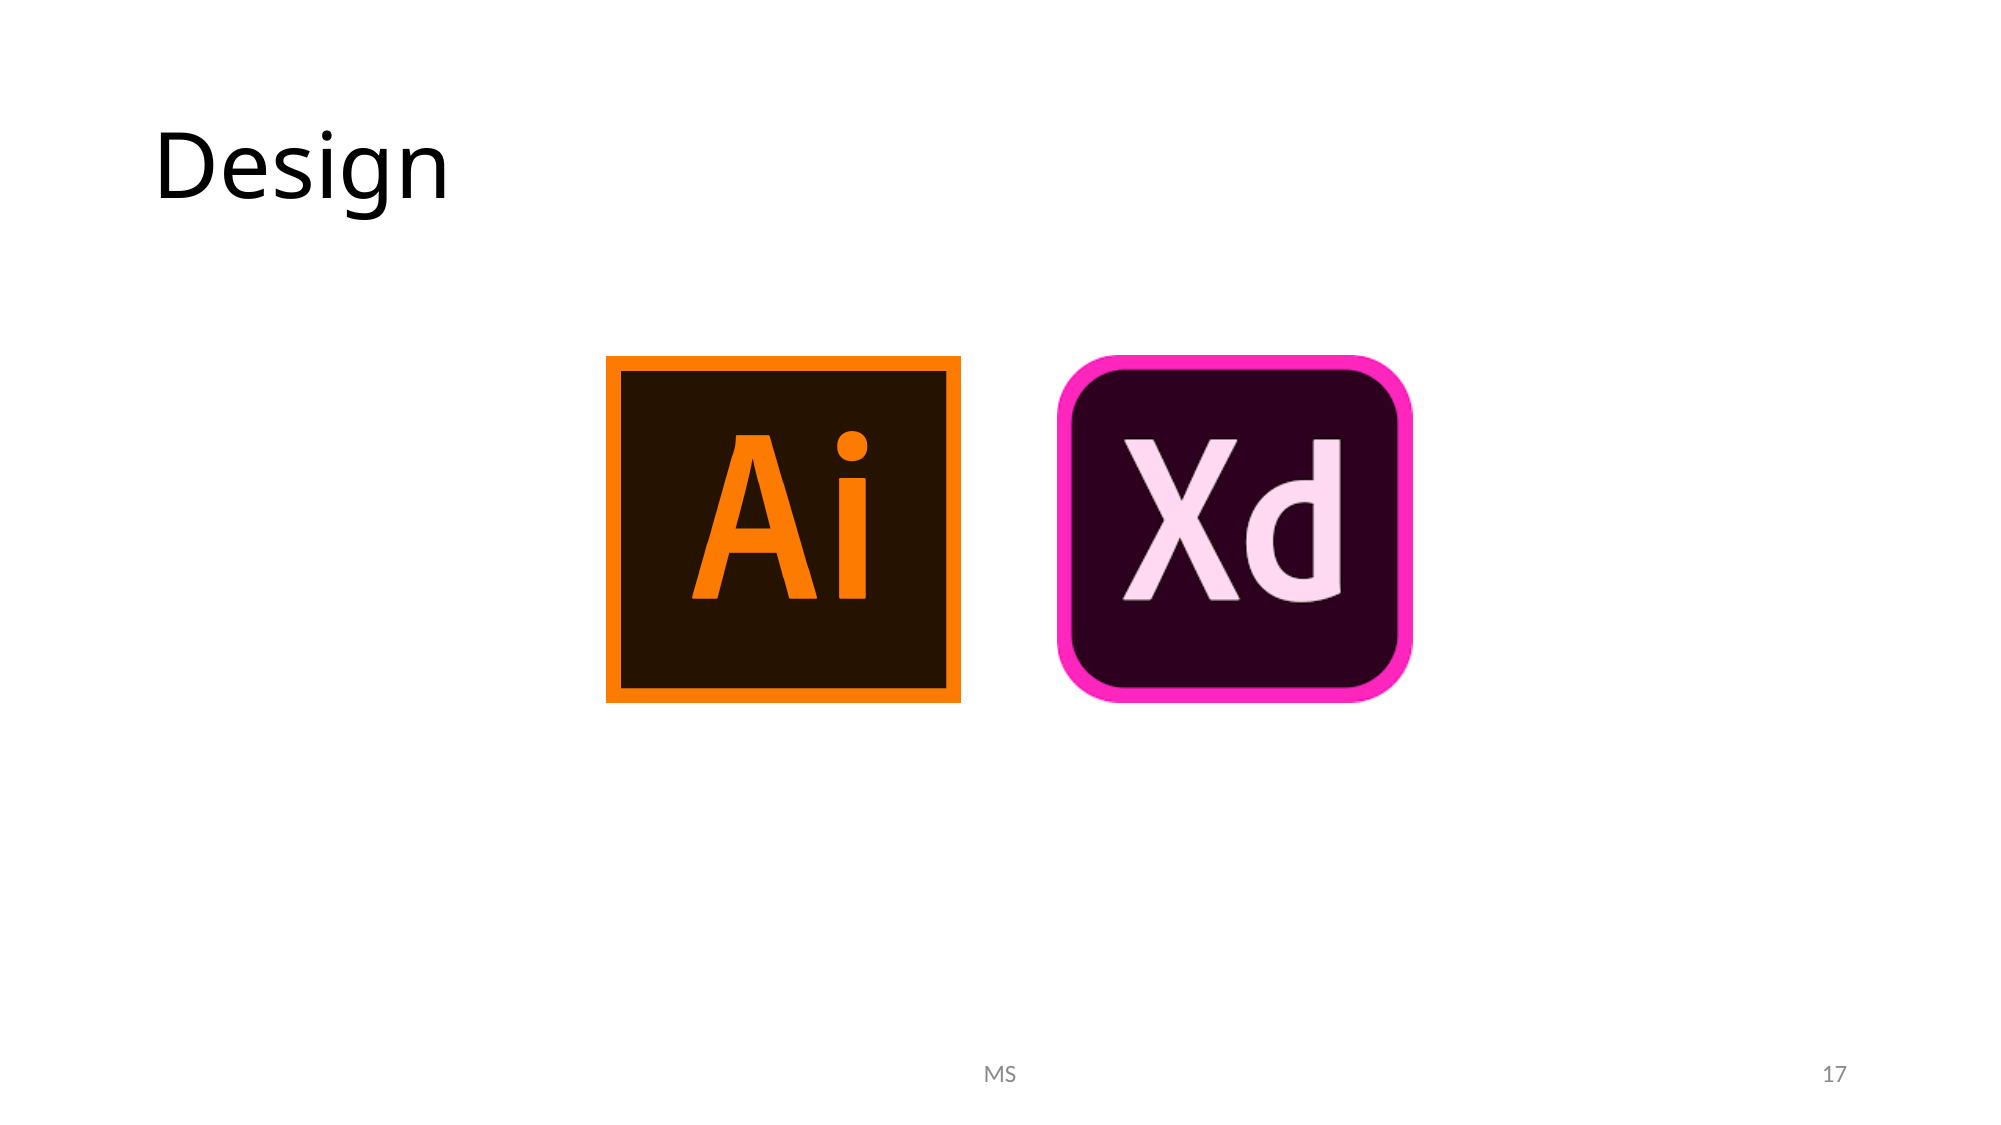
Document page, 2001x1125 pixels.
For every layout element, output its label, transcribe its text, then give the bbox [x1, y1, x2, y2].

title Design [137, 59, 1863, 278]
footer MS [662, 1042, 1338, 1103]
picture [606, 356, 961, 703]
slide_number 17 [1412, 1042, 1863, 1103]
picture [1057, 355, 1413, 703]
